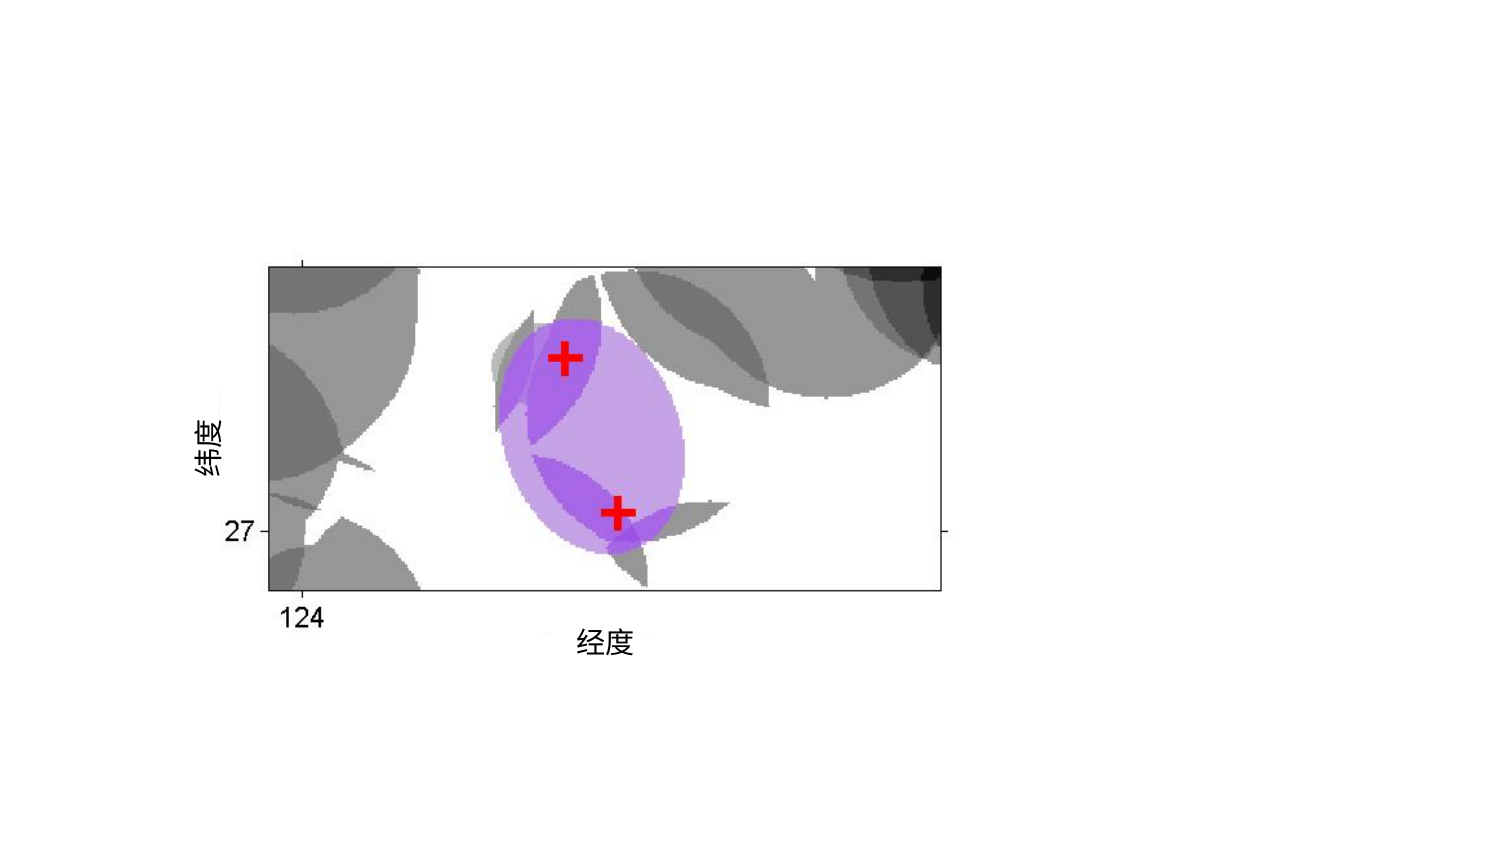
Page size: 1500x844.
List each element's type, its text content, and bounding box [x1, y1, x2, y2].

text_box 纬度 [182, 404, 213, 493]
text_box 经度 [561, 643, 650, 667]
picture [218, 86, 1005, 635]
